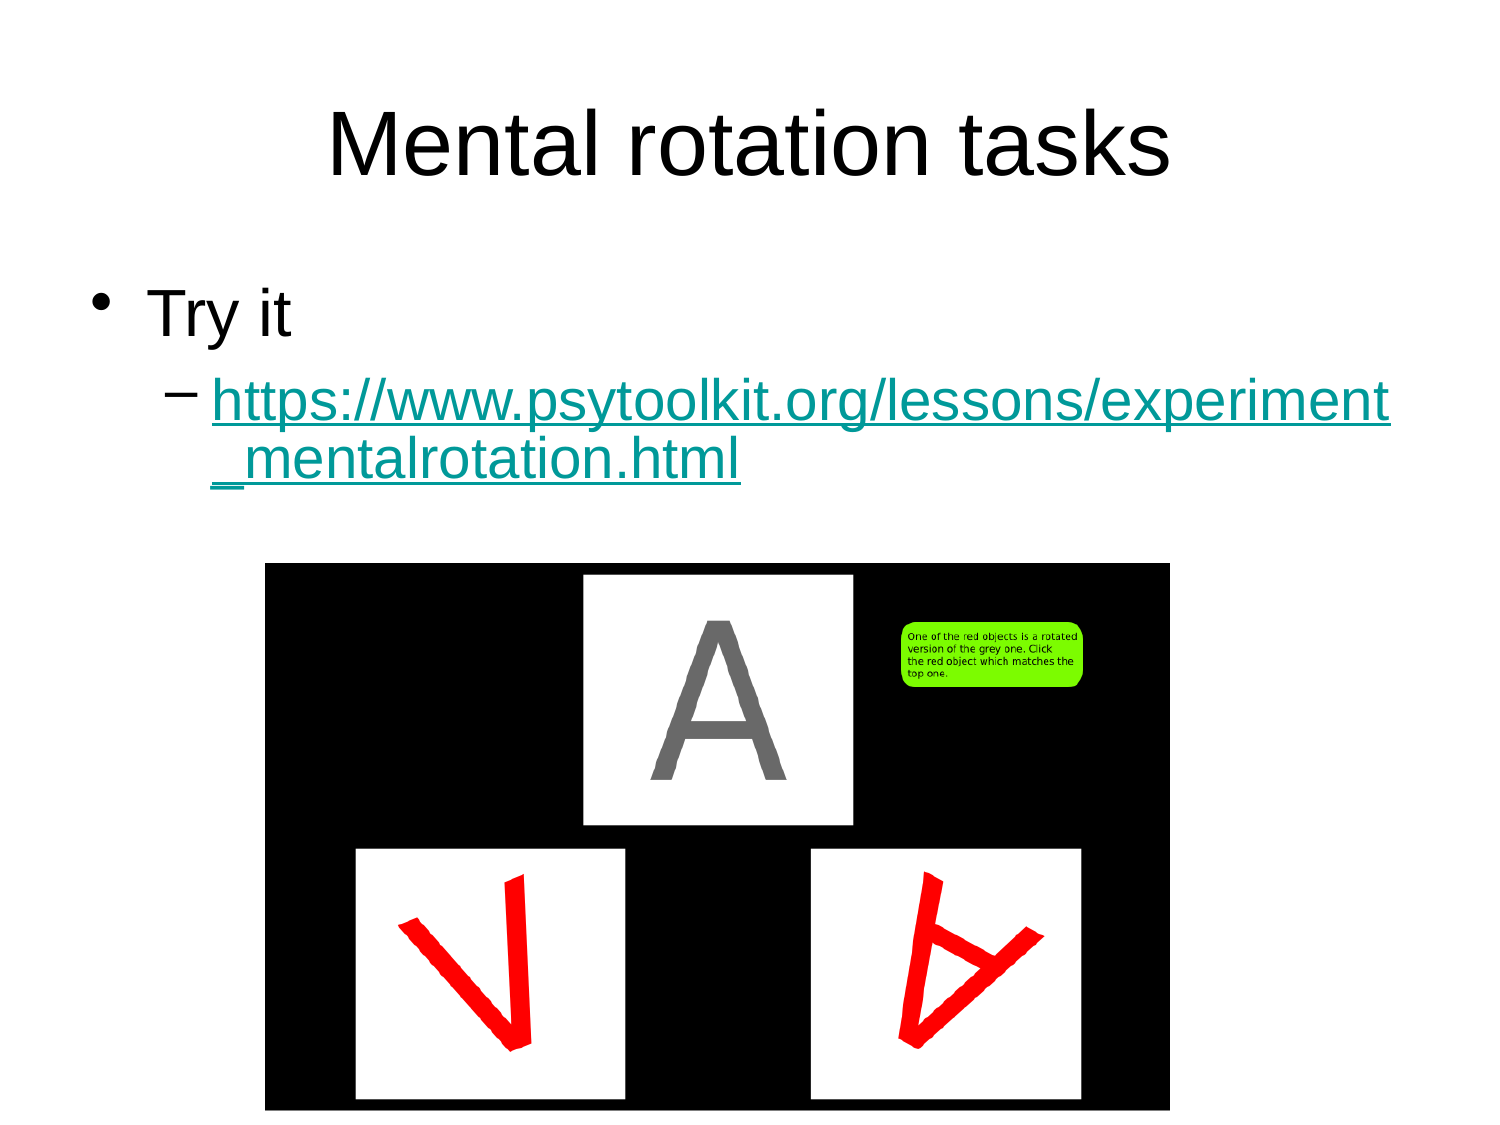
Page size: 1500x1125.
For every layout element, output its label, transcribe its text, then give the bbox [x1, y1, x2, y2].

list Try it https://www.psytoolkit.org/lessons/experiment_mentalrotation.html [75, 262, 1425, 1005]
title Mental rotation tasks [75, 45, 1425, 233]
picture [265, 562, 1170, 1111]
